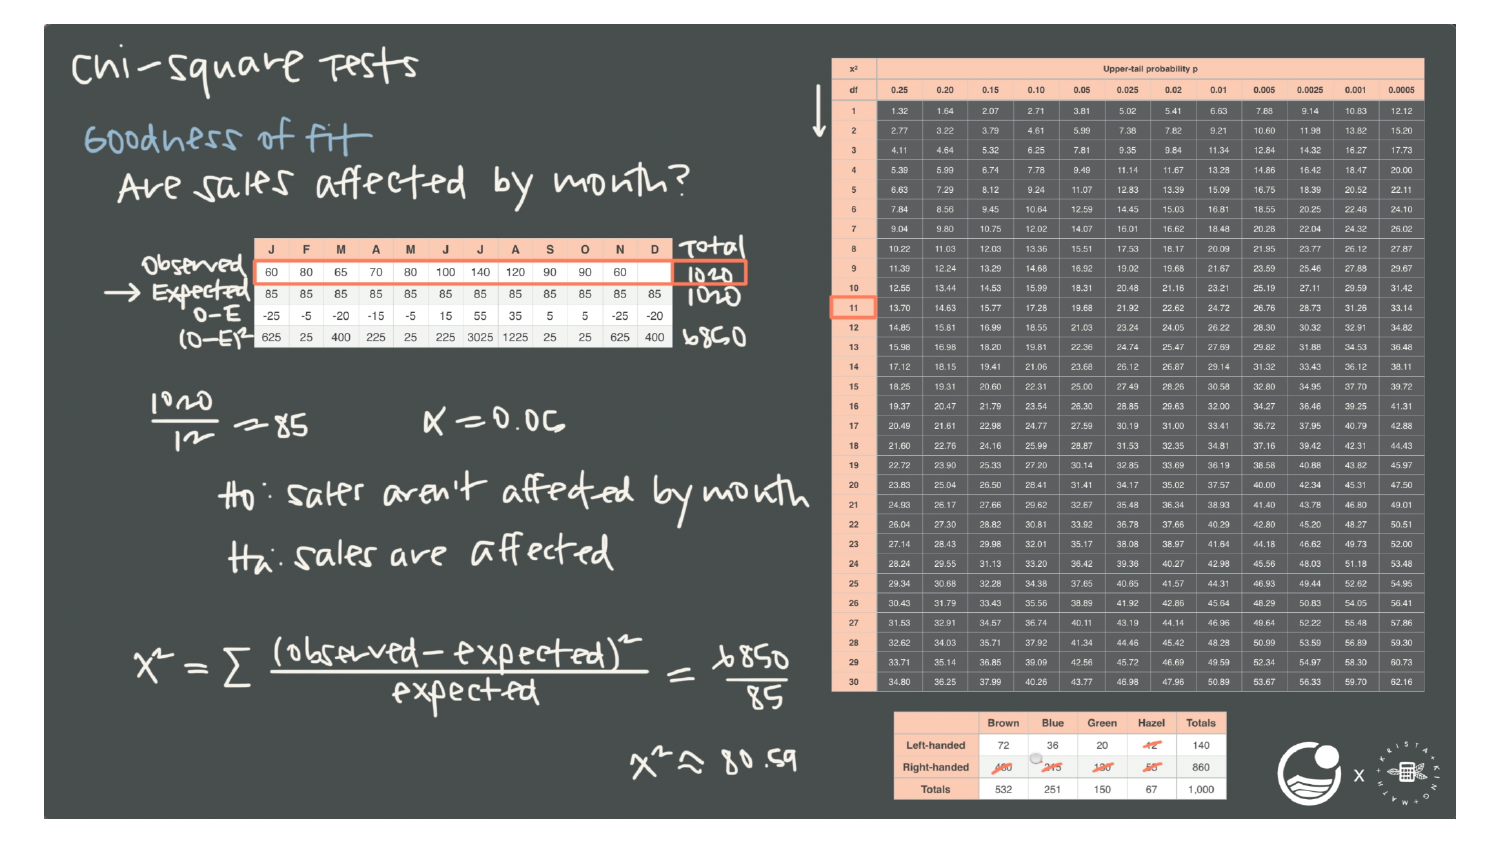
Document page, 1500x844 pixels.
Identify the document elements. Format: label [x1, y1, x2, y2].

picture [44, 24, 1456, 819]
